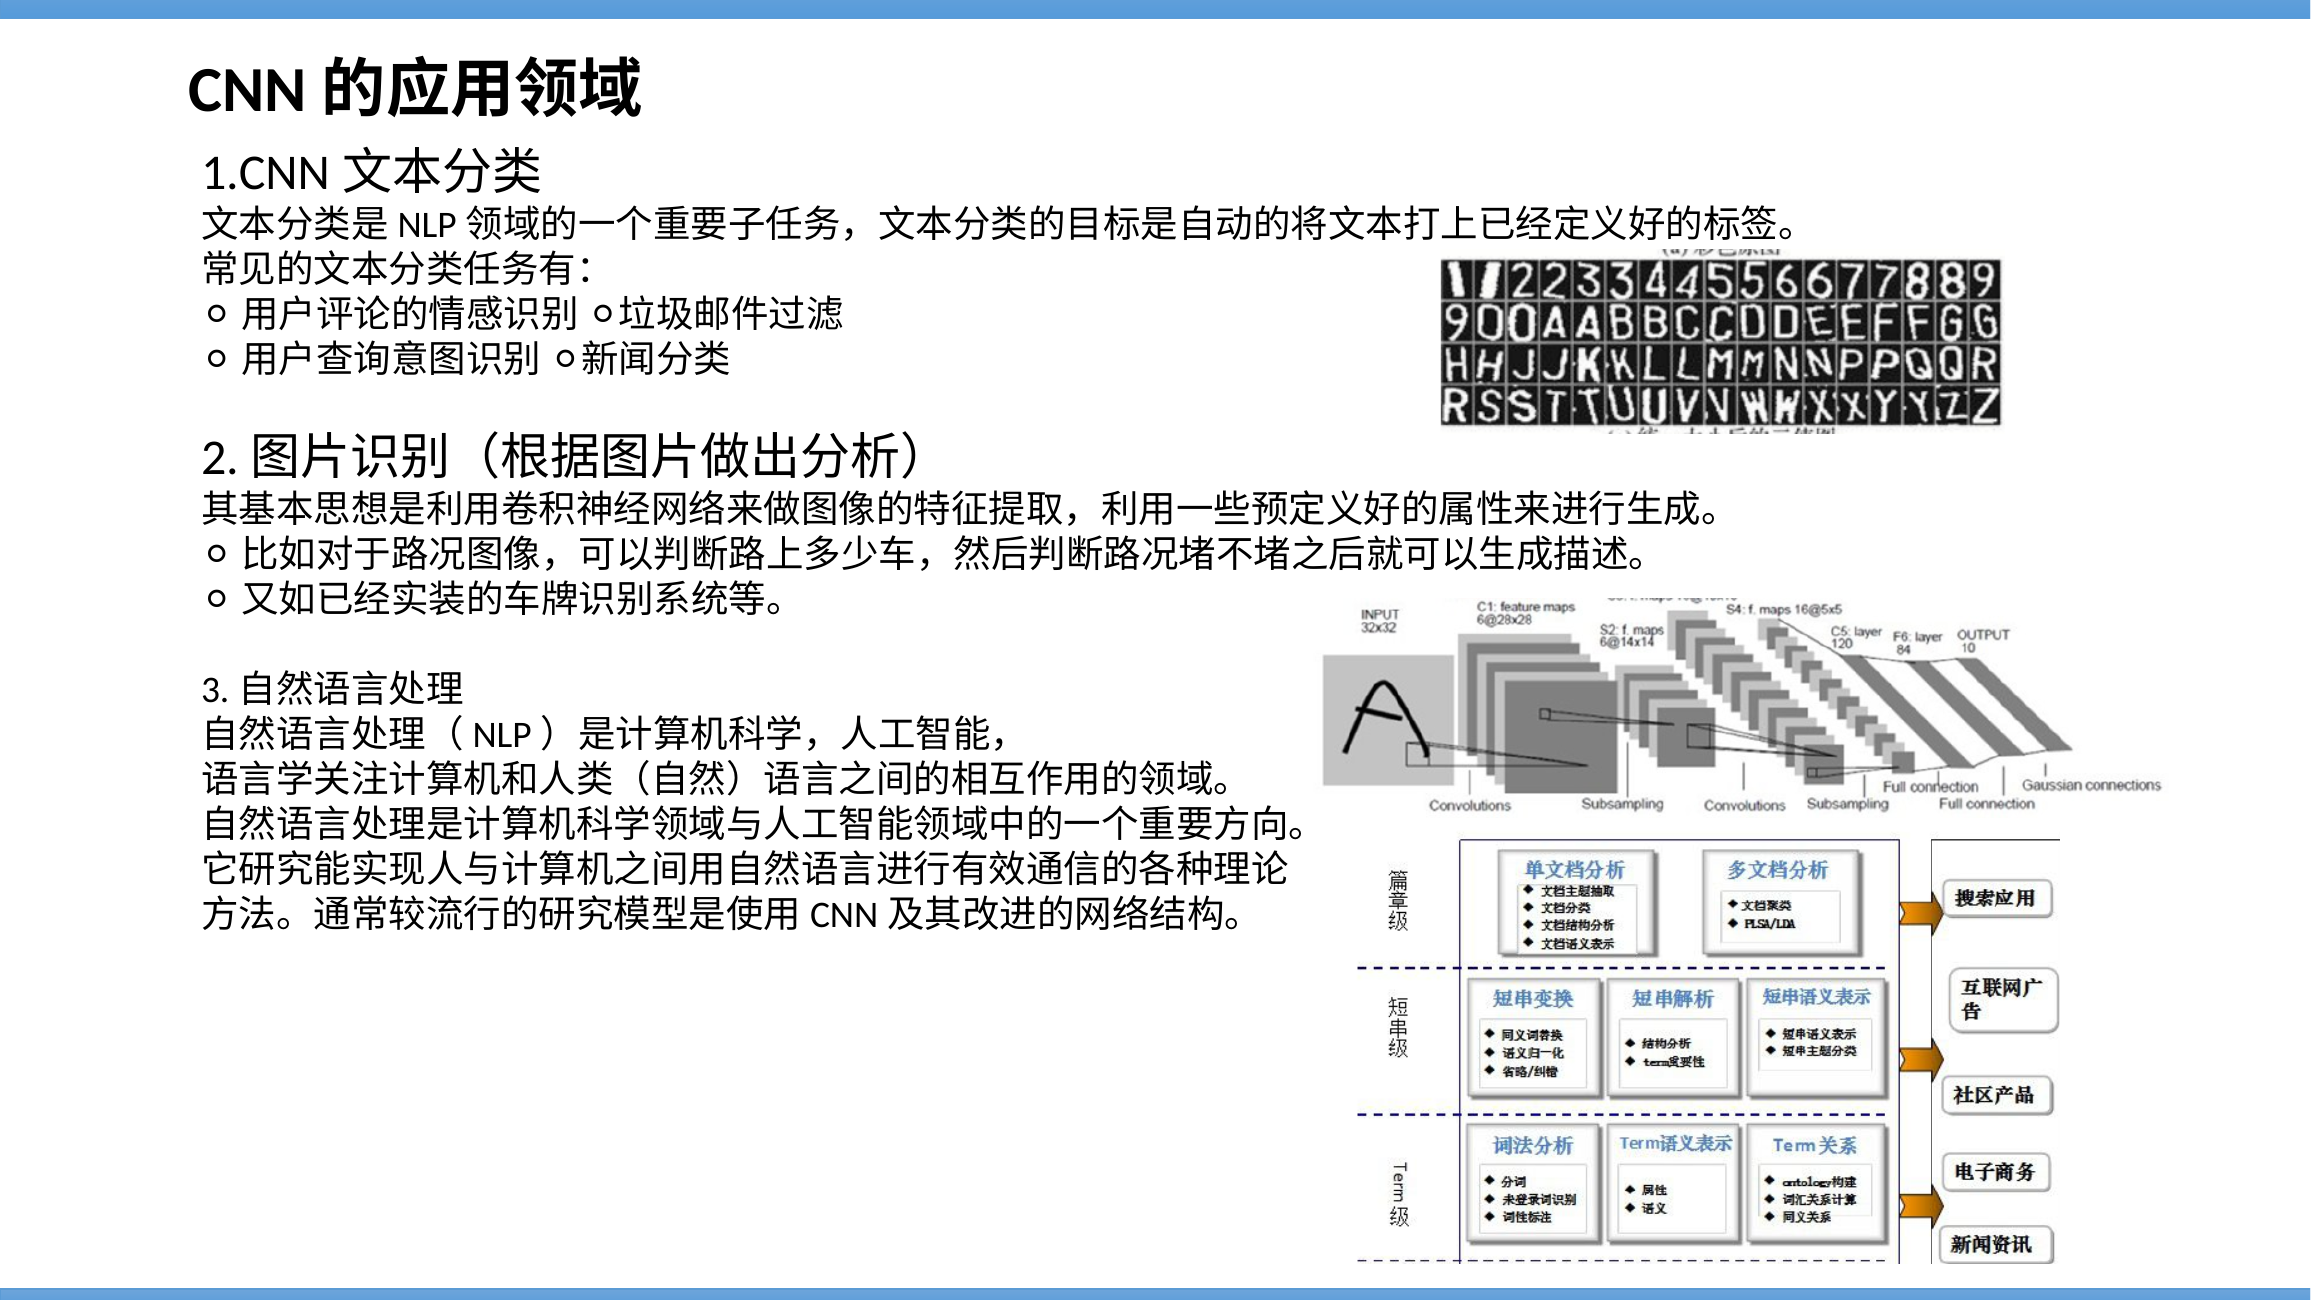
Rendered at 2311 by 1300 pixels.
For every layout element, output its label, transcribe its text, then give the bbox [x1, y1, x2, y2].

text_box CNN的应用领域 [173, 39, 819, 132]
picture [1313, 598, 2169, 818]
text_box [0, 1288, 2311, 1300]
picture [1431, 249, 2005, 434]
text_box 1.CNN文本分类 文本分类是NLP领域的一个重要子任务，文本分类的目标是自动的将文本打上已经定义好的标签。 常见的文本分类任务有： ⚪用户评论的情感识别 ⚪垃圾邮件过滤 ⚪用户查询意图识别 ⚪新闻分类 2.图片识别（根据图片做出分析） 其基本思想是利用卷积神经网络来做图像的特征提取，利用一些预定义好的属性来进行生成。 ⚪比如对于路况图像，可以判断路上多少车，然后判断路况堵不堵之后就可以生成描述。 ⚪又如已经实装的车牌识别系统等。 3.自然语言处理 自然语言处理（NLP）是计算机科学，人工智能， 语言学关注计算机和人类（自然）语言之间的相互作用的领域。 自然语言处理是计算机科学领域与人工智能领域中的一个重要方向。 它研究能实现人与计算机之间用自然语言进行有效通信的各种理论 方法。通常较流行的研究模型是使用CNN及其改进的网络结构。 [186, 132, 1831, 943]
text_box [0, 0, 2311, 19]
picture [1352, 830, 2060, 1264]
